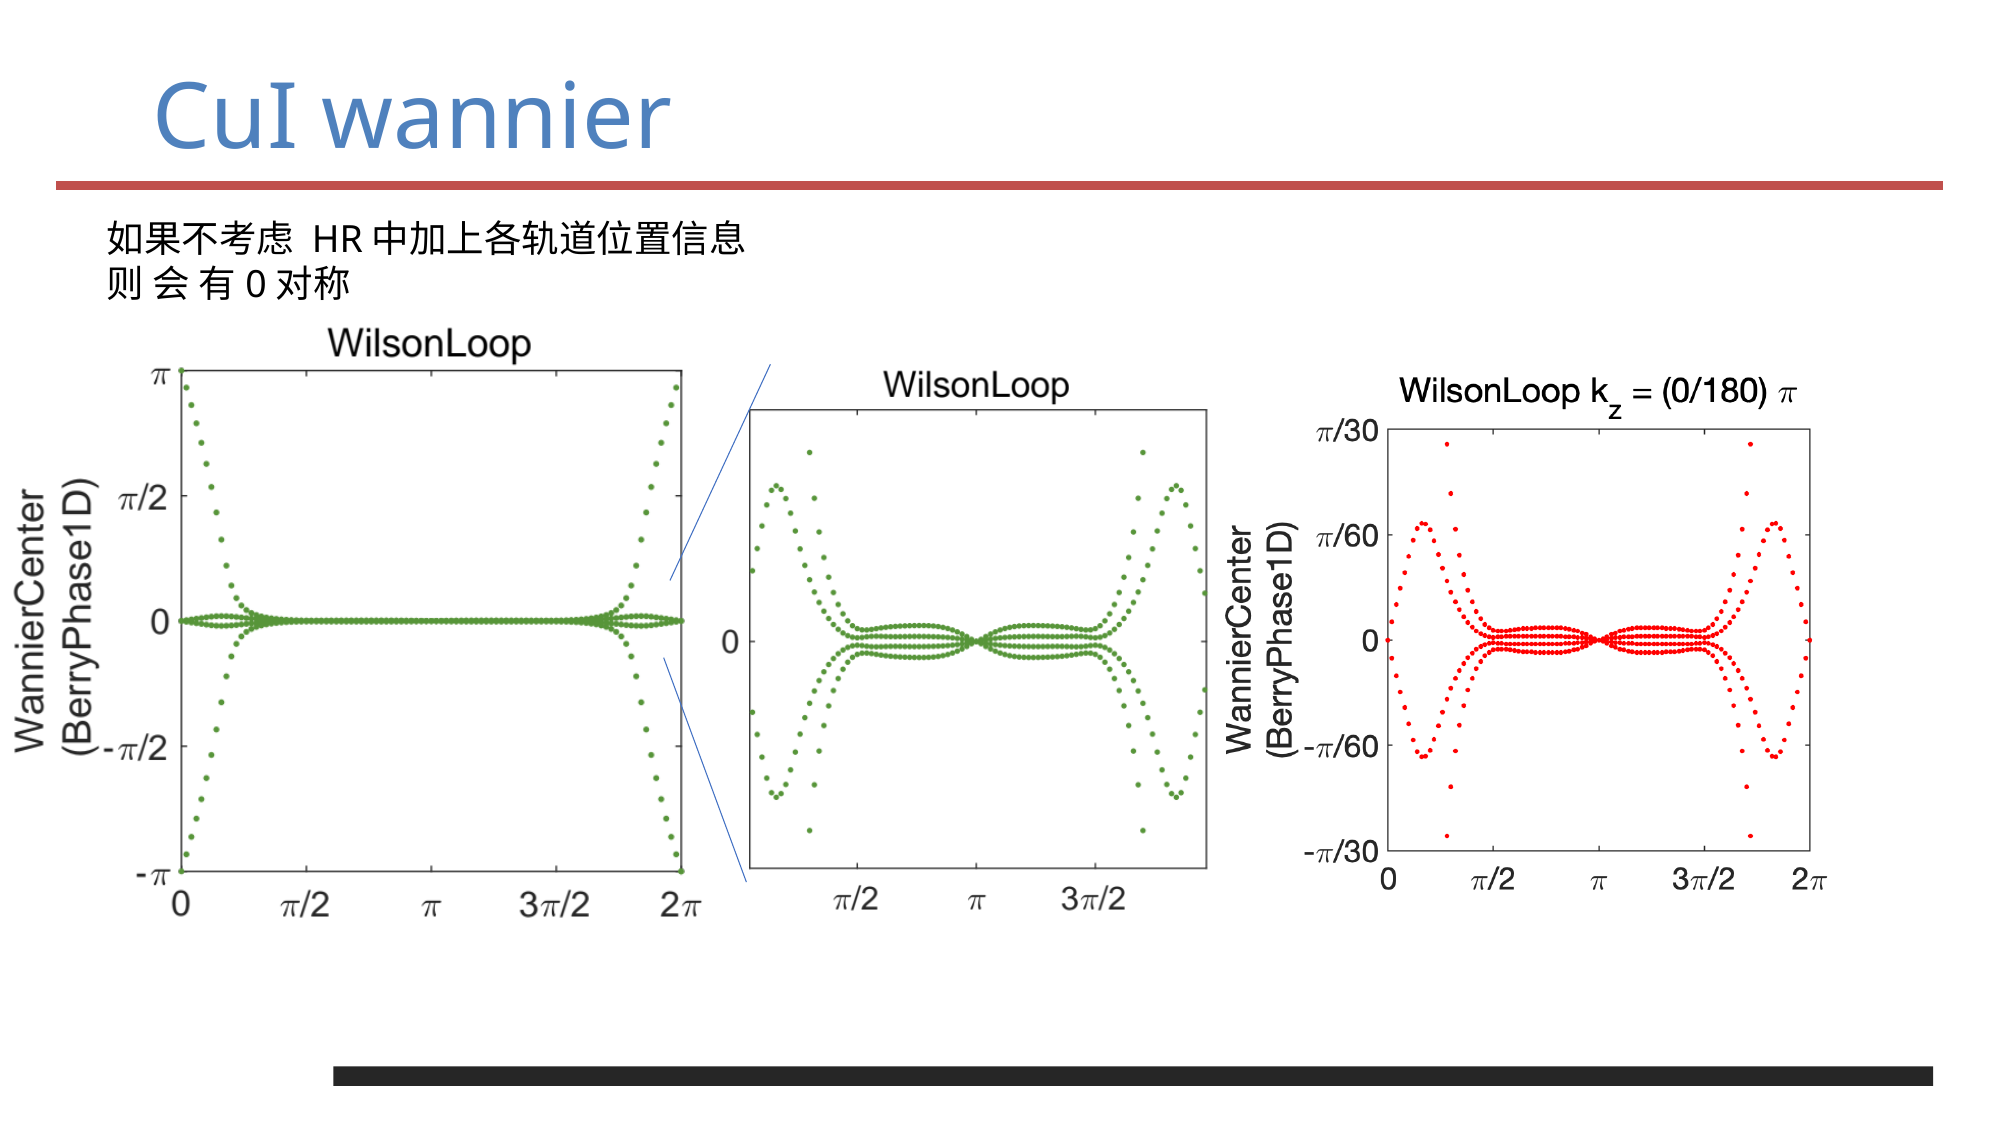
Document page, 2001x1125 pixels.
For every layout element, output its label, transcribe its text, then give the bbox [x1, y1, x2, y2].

text_box 如果不考虑 HR中加上各轨道位置信息 则 会 有0对称 [92, 208, 762, 313]
picture [0, 314, 1227, 938]
title CuI wannier [137, 59, 1863, 177]
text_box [1214, 364, 1944, 911]
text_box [669, 364, 771, 581]
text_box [663, 657, 747, 883]
